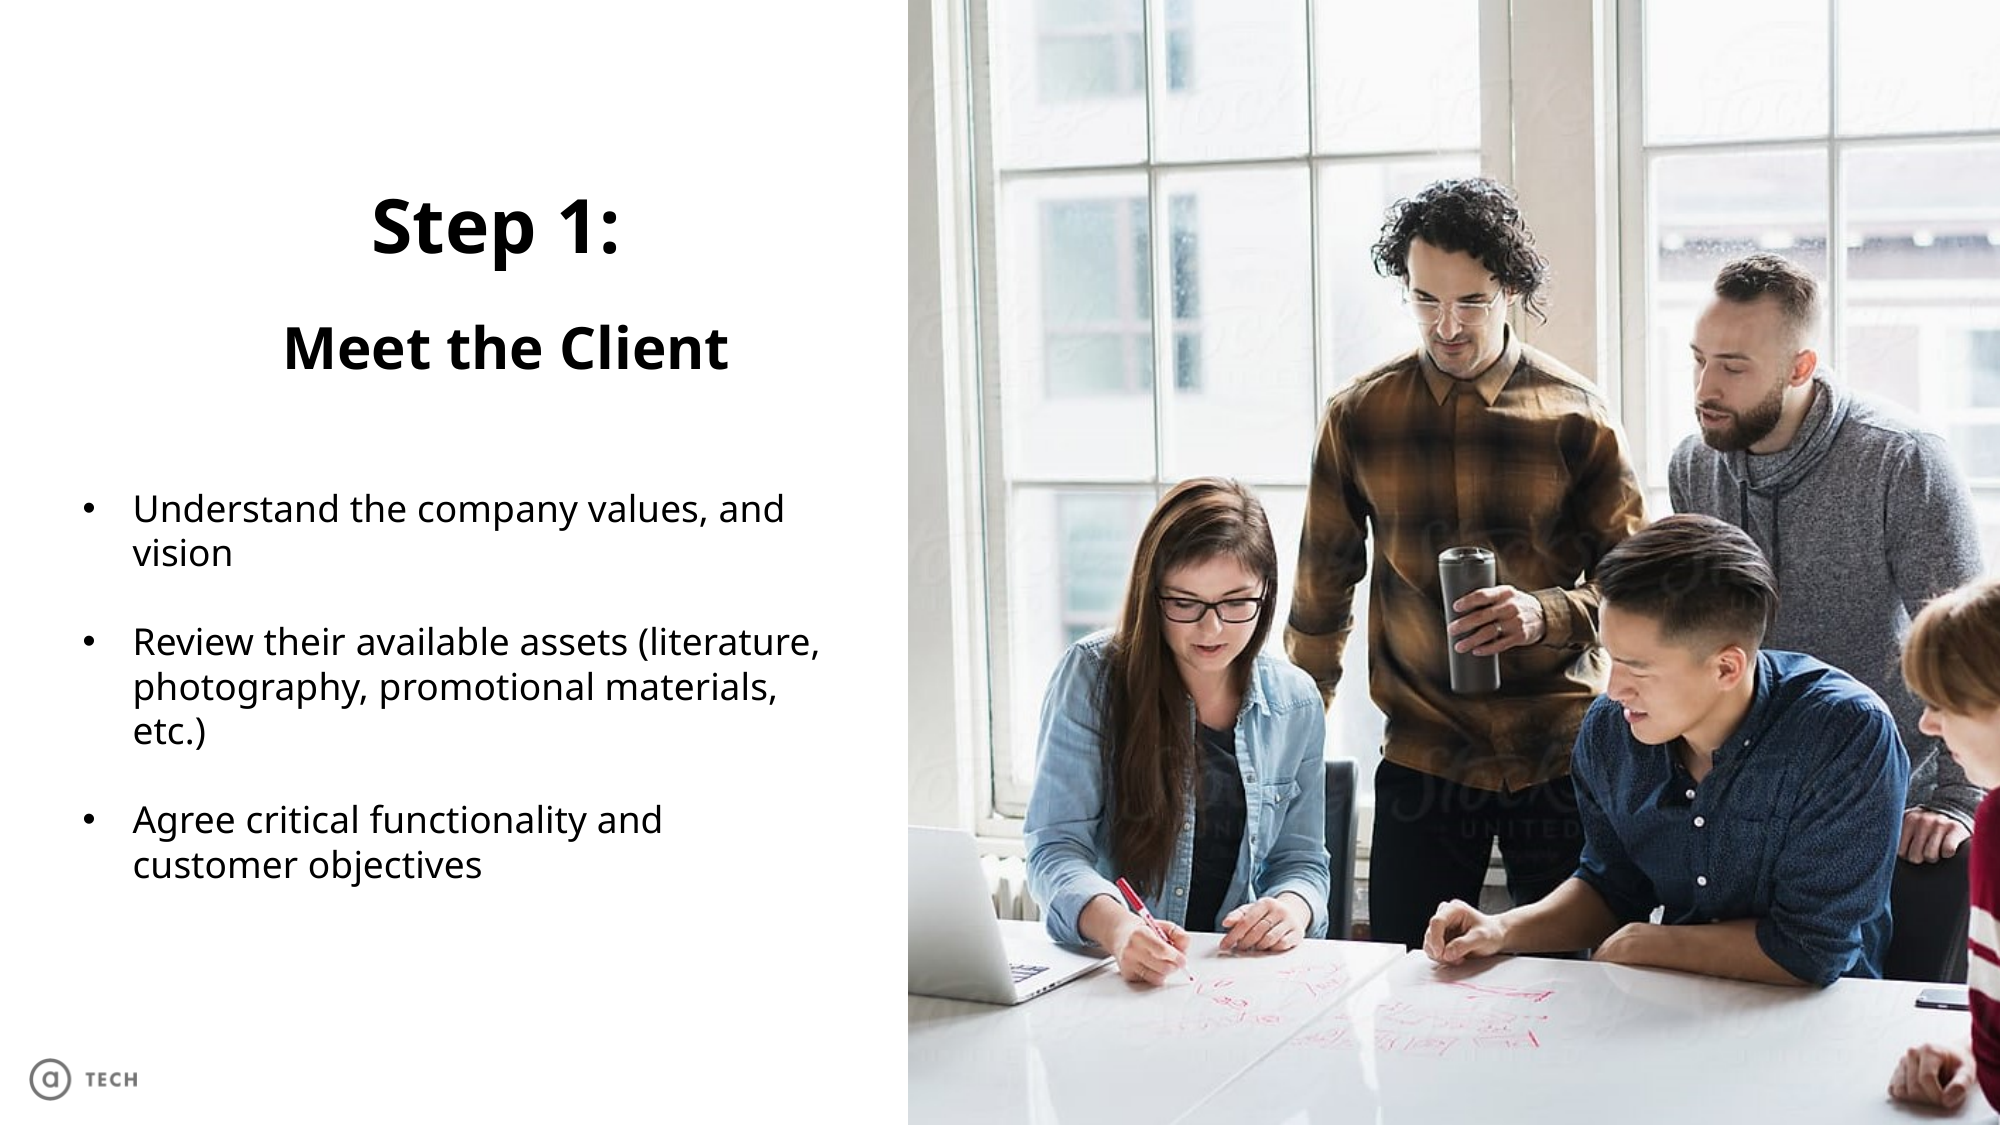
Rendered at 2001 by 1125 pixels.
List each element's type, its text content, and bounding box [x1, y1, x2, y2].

list Meet the Client [56, 303, 907, 464]
list Step 1: [46, 181, 907, 298]
picture [907, 0, 2000, 1125]
list Understand the company values, and vision Review their available assets (literature, photography, promotional materials, etc.) Agree critical functionality and customer objectives [67, 477, 851, 898]
